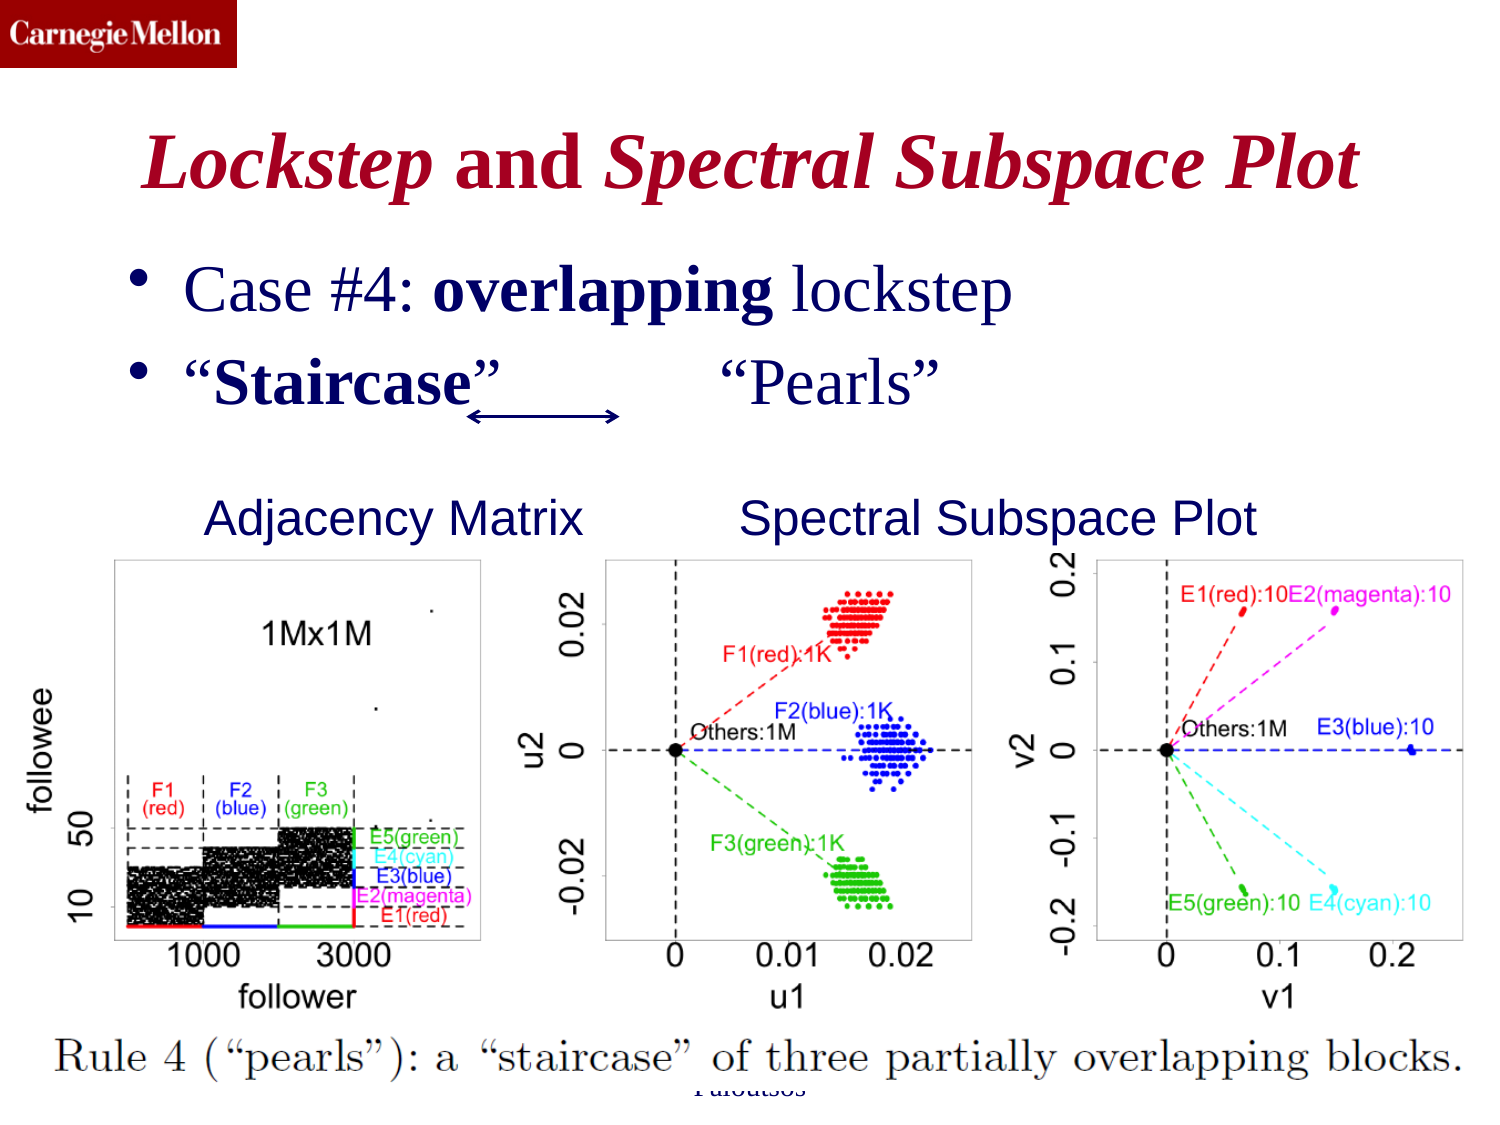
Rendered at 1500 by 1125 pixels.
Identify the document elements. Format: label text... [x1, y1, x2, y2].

text_box Adjacency Matrix [188, 477, 599, 551]
title Lockstep and Spectral Subspace Plot [112, 99, 1388, 213]
picture [0, 553, 1500, 1091]
text_box Spectral Subspace Plot [656, 477, 1340, 551]
picture [0, 0, 237, 68]
list Case #4: overlapping lockstep “Staircase” “Pearls” [112, 237, 1388, 551]
